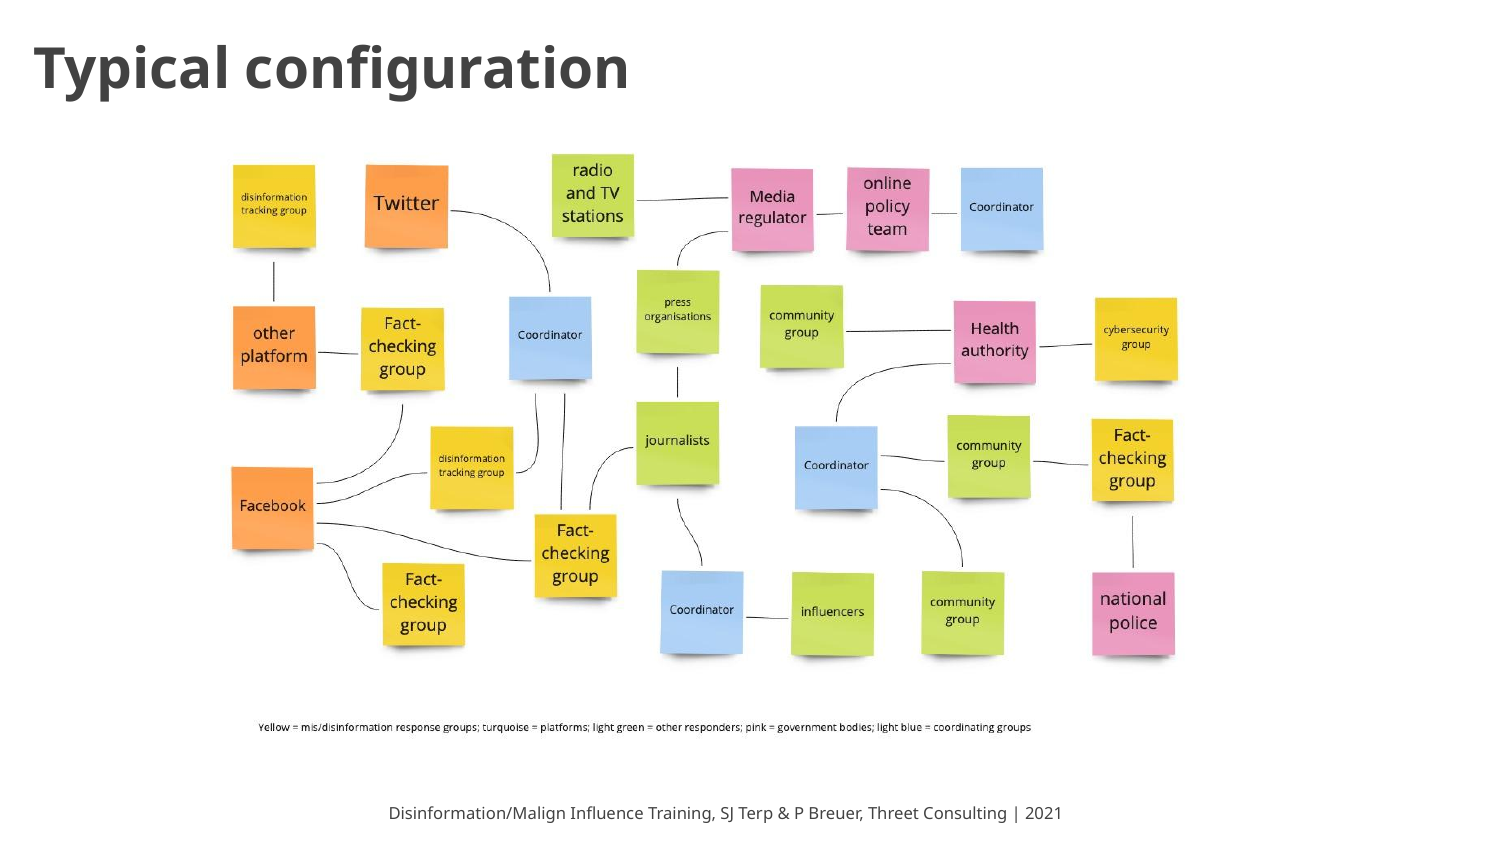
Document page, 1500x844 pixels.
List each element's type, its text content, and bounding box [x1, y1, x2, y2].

picture [206, 139, 1211, 799]
title Typical configuration [18, 16, 1368, 115]
